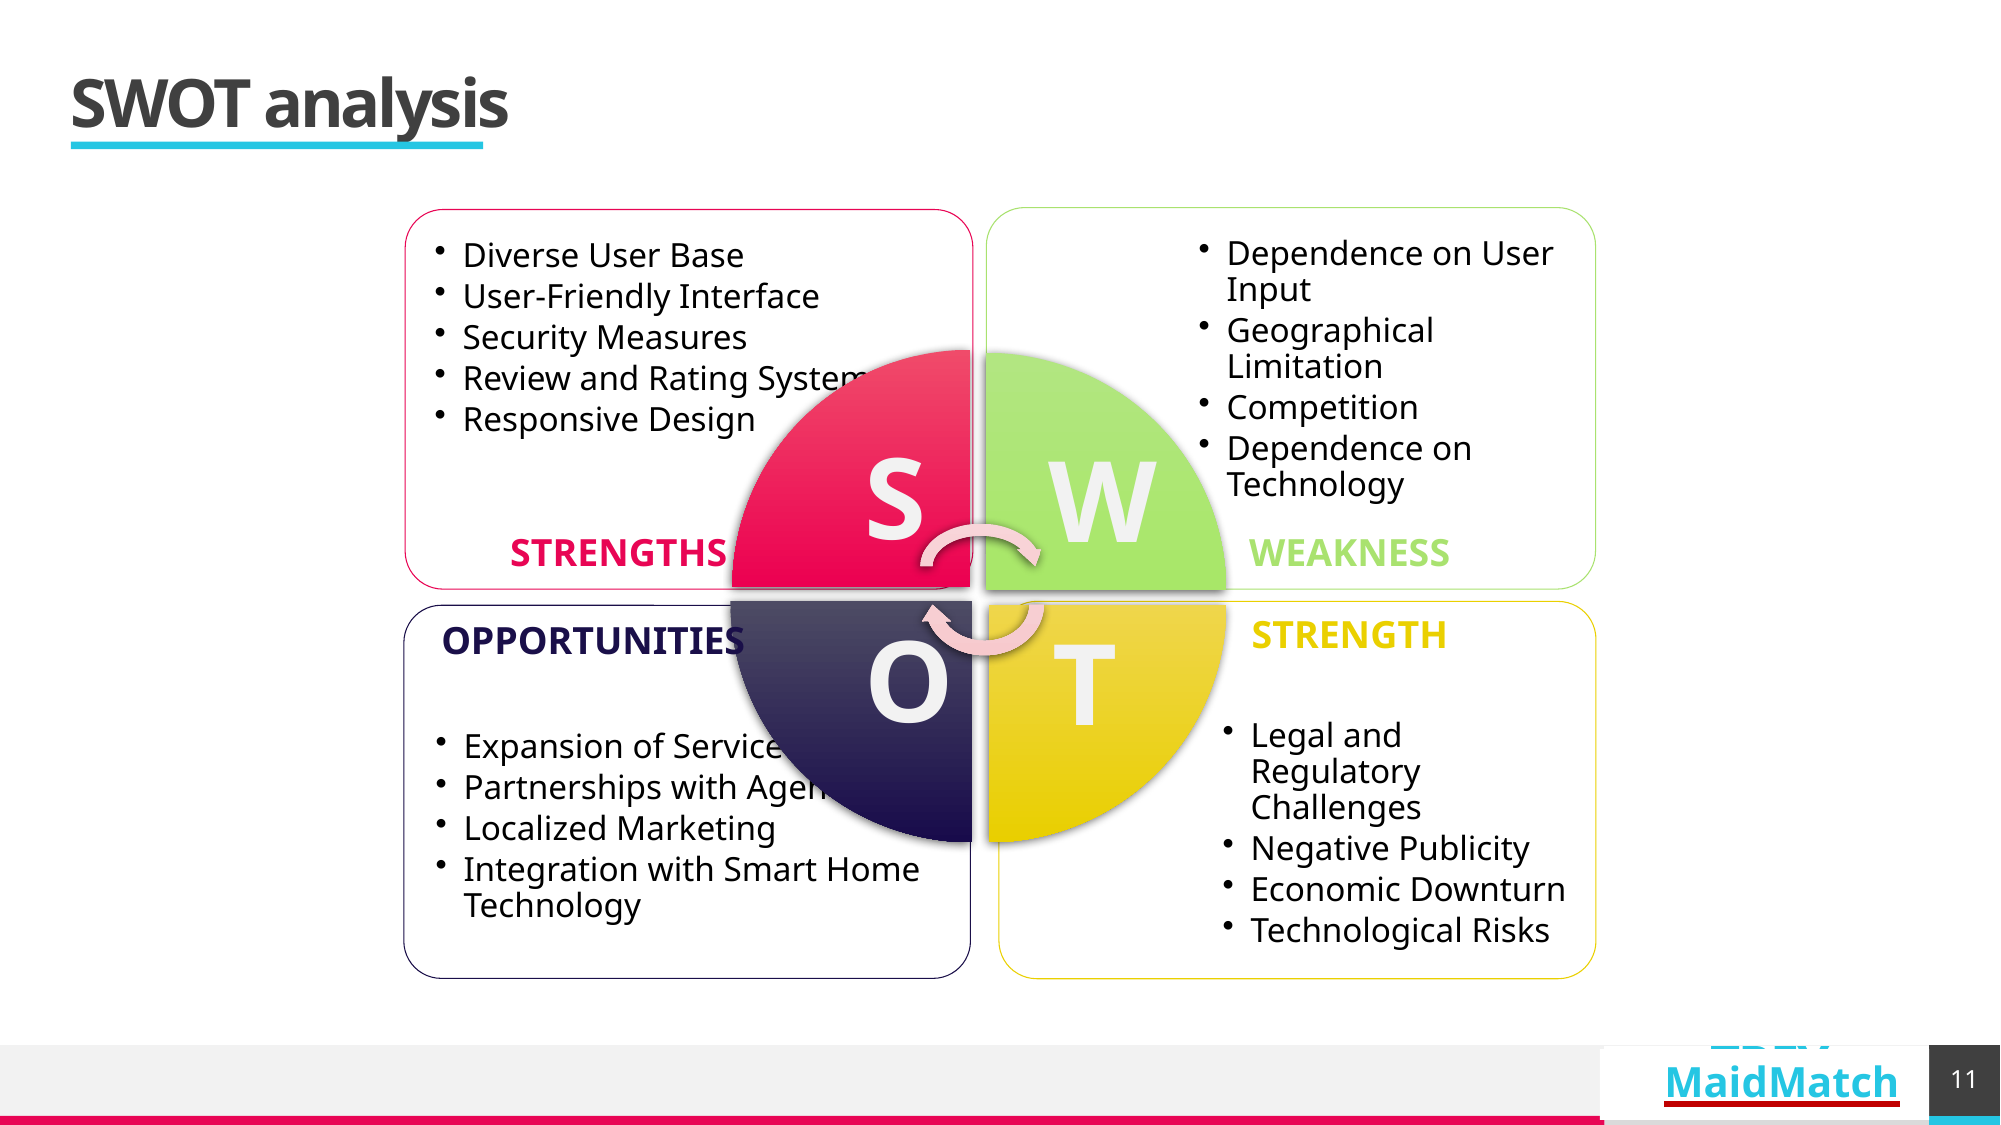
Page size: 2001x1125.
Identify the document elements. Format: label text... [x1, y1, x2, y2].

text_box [385, 224, 1721, 1116]
text_box [70, 141, 484, 150]
text_box MaidMatch [1599, 1049, 1930, 1120]
slide_number 11 [1929, 1045, 2000, 1116]
title SWOT analysis [70, 70, 1930, 142]
